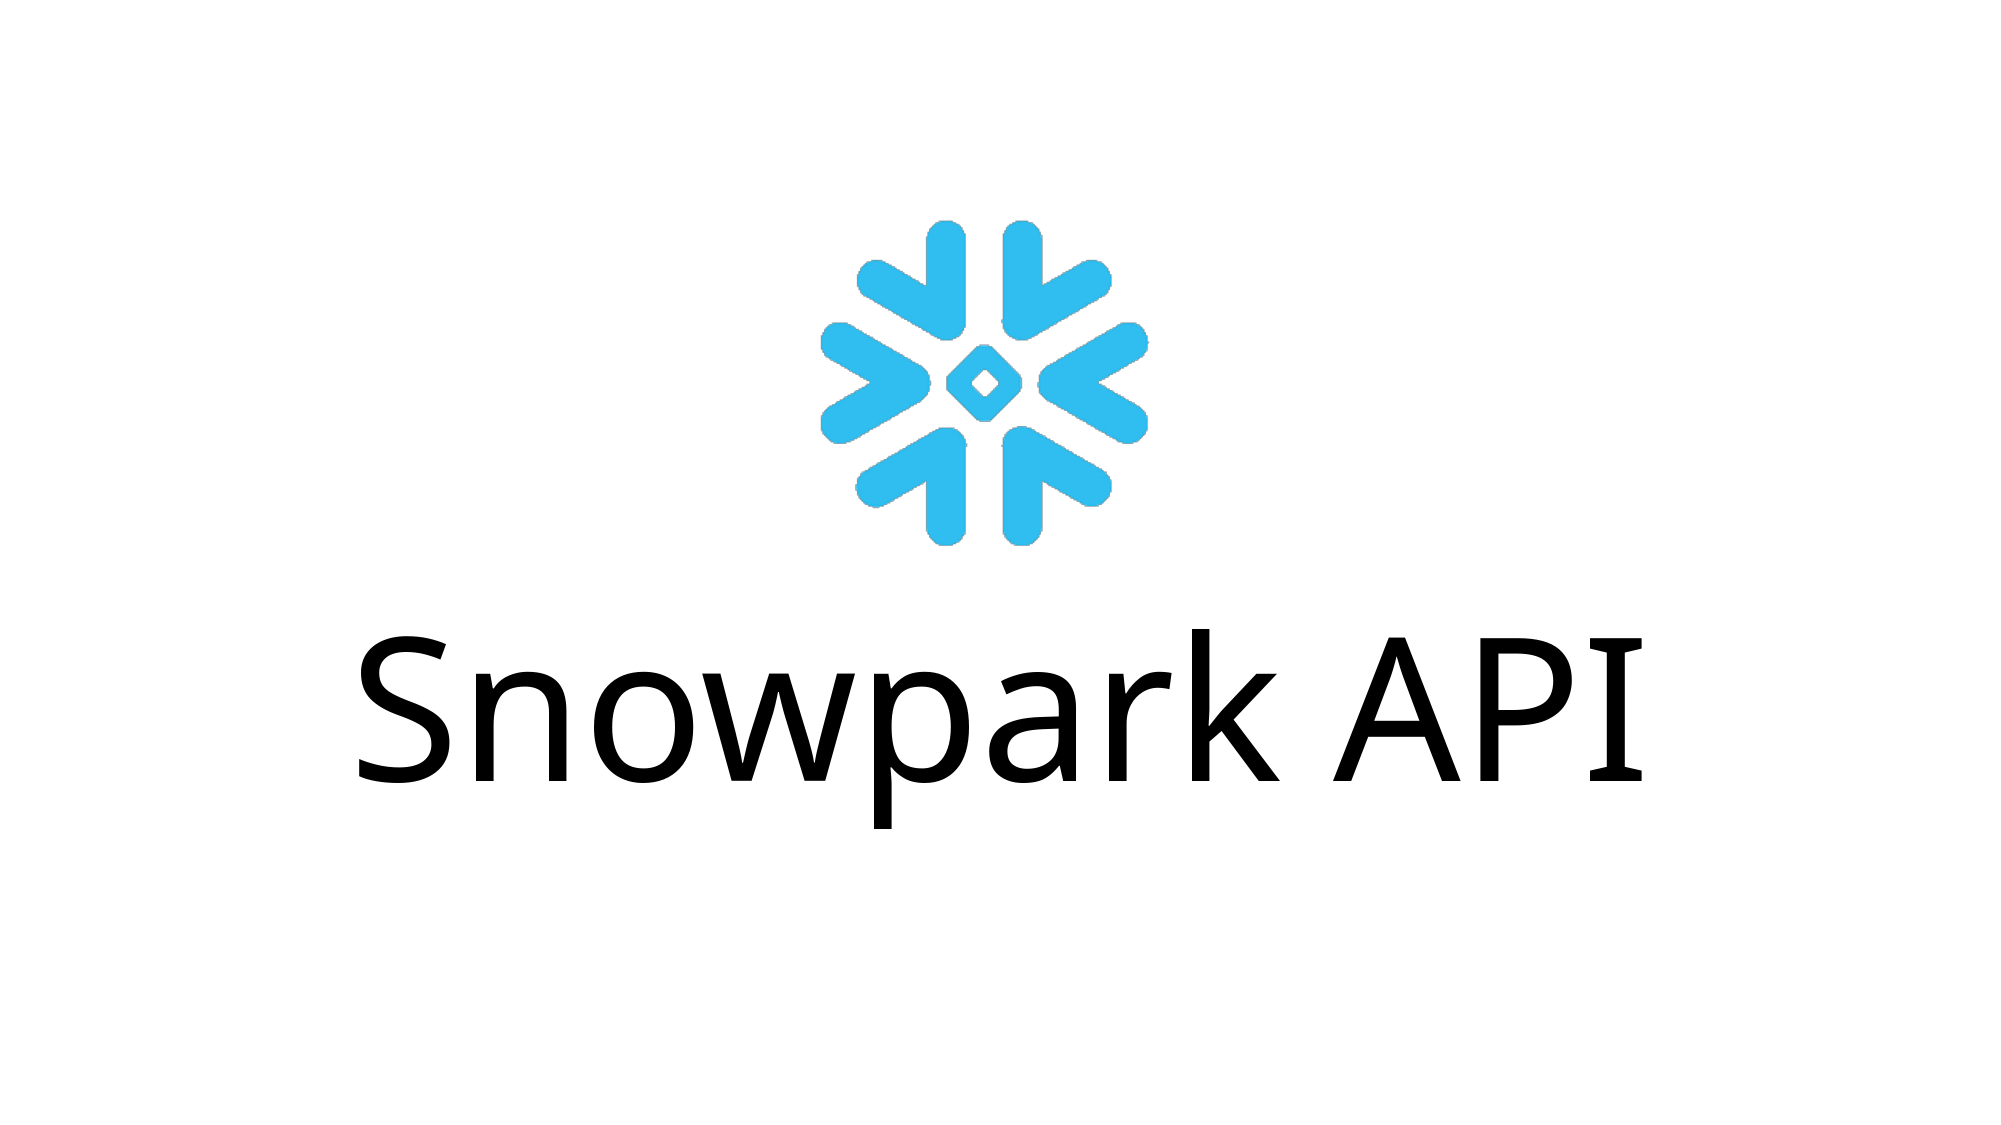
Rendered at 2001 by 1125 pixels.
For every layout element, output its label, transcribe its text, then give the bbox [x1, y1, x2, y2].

title Snowpark API [0, 389, 2000, 1043]
picture [812, 204, 1157, 563]
